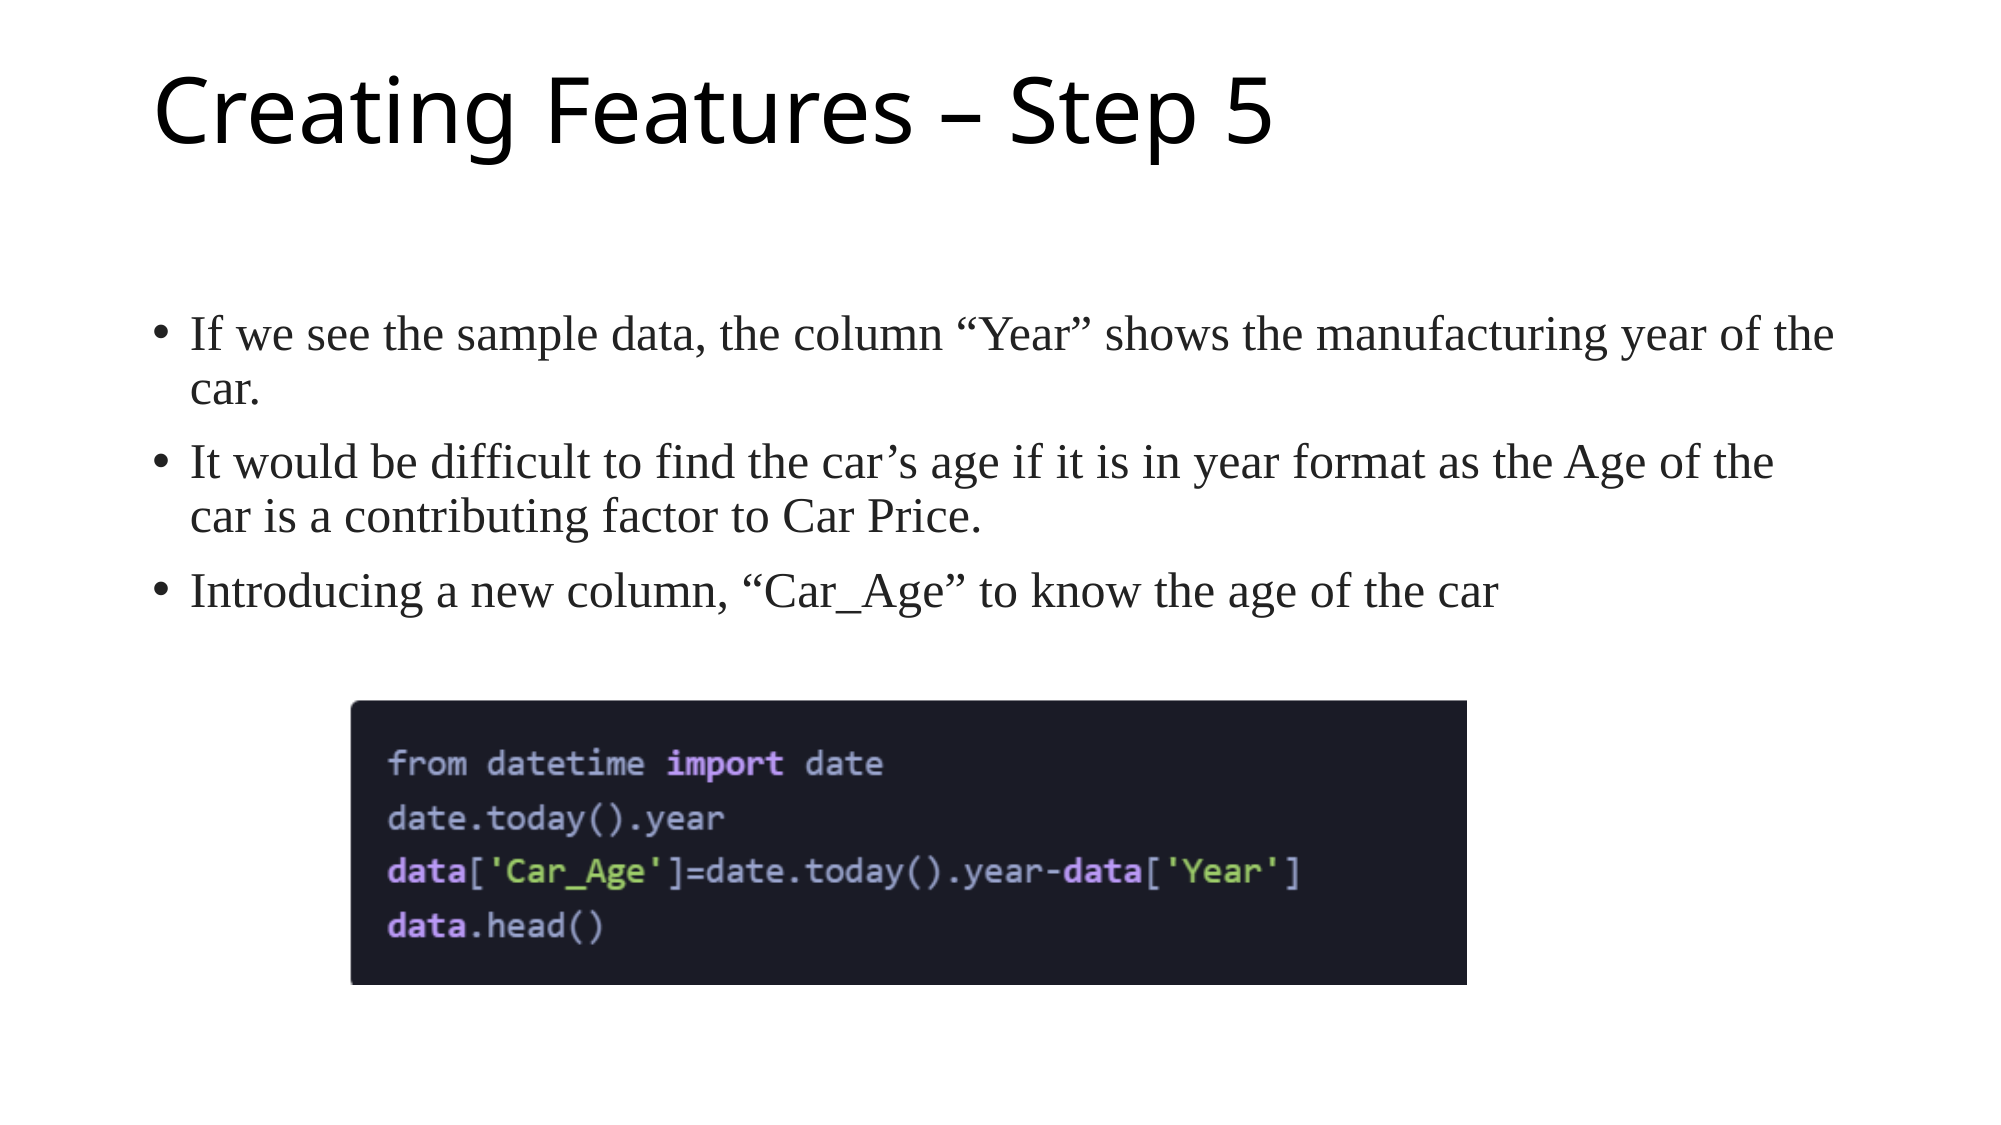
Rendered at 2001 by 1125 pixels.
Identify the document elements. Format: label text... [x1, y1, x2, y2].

picture [342, 699, 1467, 985]
title Creating Features – Step 5 [137, 59, 1863, 278]
list If we see the sample data, the column “Year” shows the manufacturing year of the car. It would be difficult to find the car’s age if it is in year format as the Age of the car is a contributing factor to Car Price. Introducing a new column, “Car_Age” to know the age of the car [137, 299, 1863, 1014]
